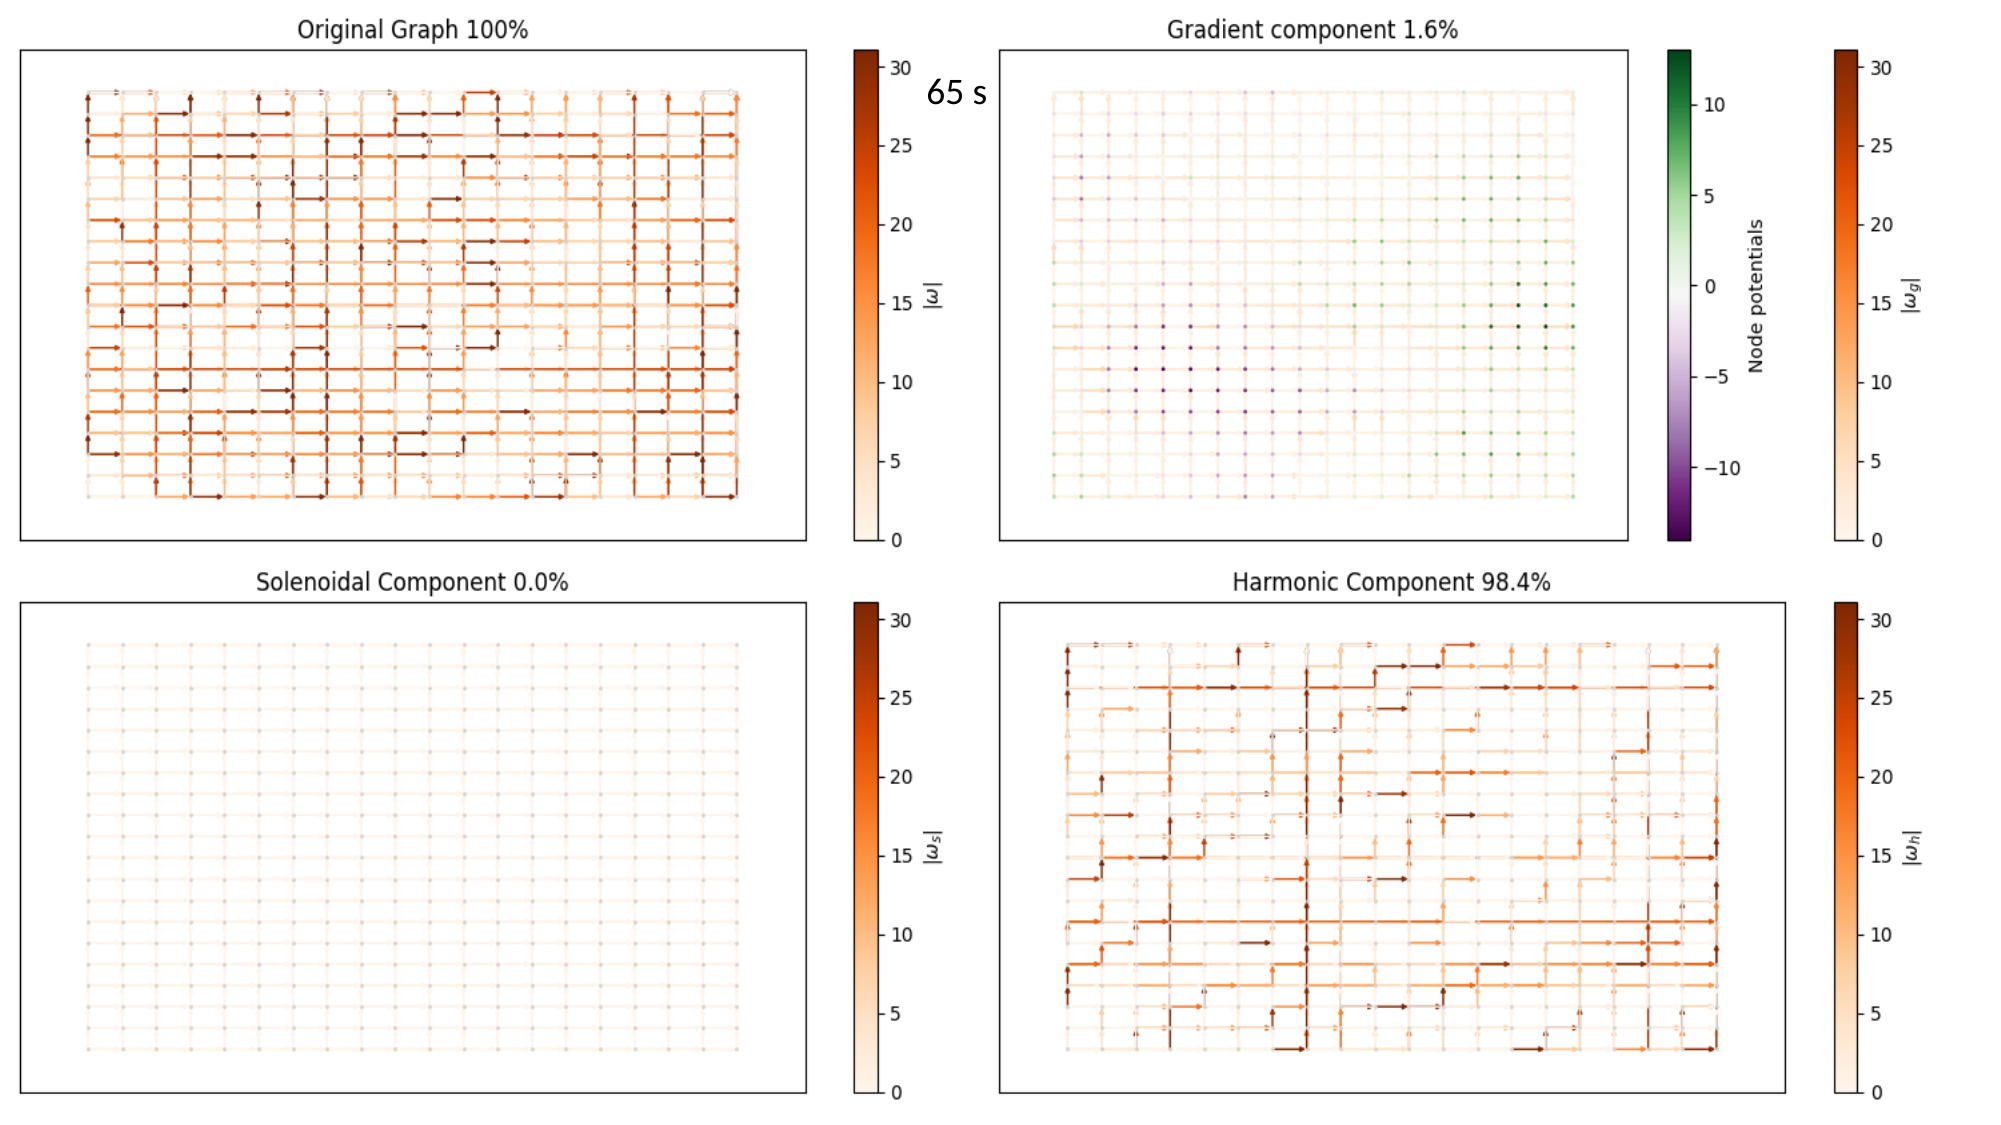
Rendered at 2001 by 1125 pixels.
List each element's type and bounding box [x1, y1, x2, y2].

list [0, 0, 2000, 1125]
